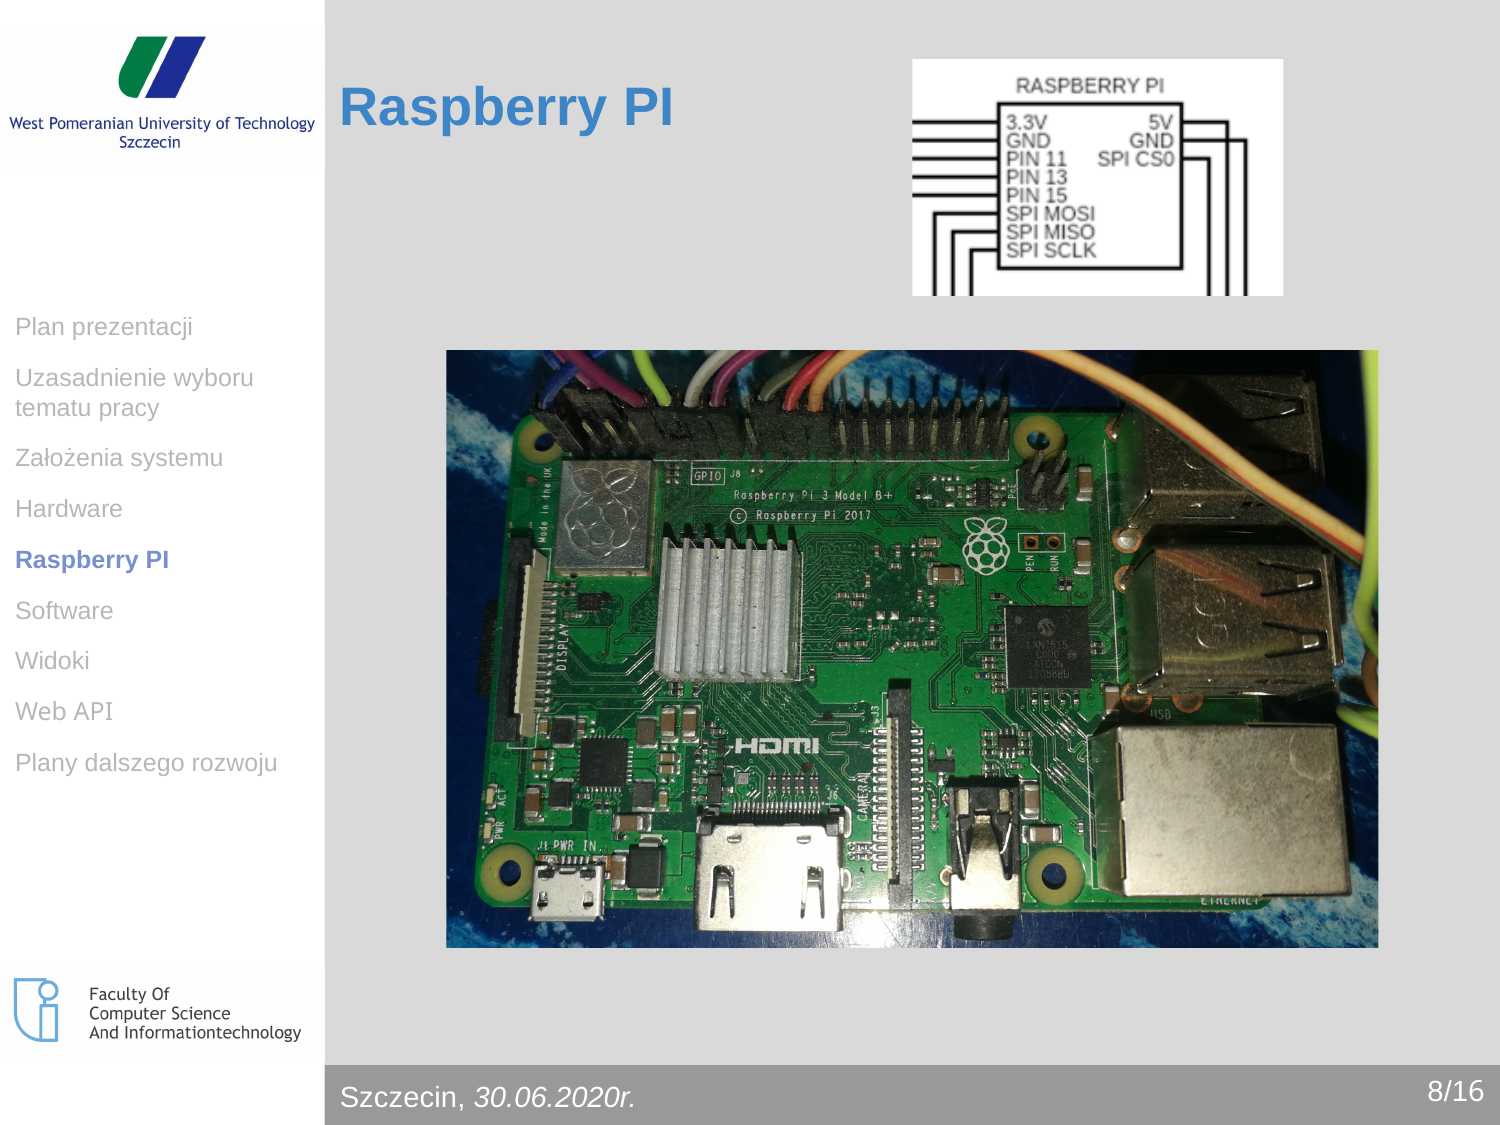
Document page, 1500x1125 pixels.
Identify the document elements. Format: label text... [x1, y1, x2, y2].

slide_number 8/16 [1342, 1047, 1500, 1125]
picture [0, 966, 325, 1060]
picture [912, 59, 1284, 296]
picture [0, 24, 324, 170]
subtitle Plan prezentacji Uzasadnienie wyboru tematu pracy Założenia systemu Hardware Raspberry PI Software Widoki Web API Plany dalszego rozwoju [0, 295, 347, 880]
title Raspberry PI [324, 0, 1500, 207]
picture [445, 349, 1379, 948]
